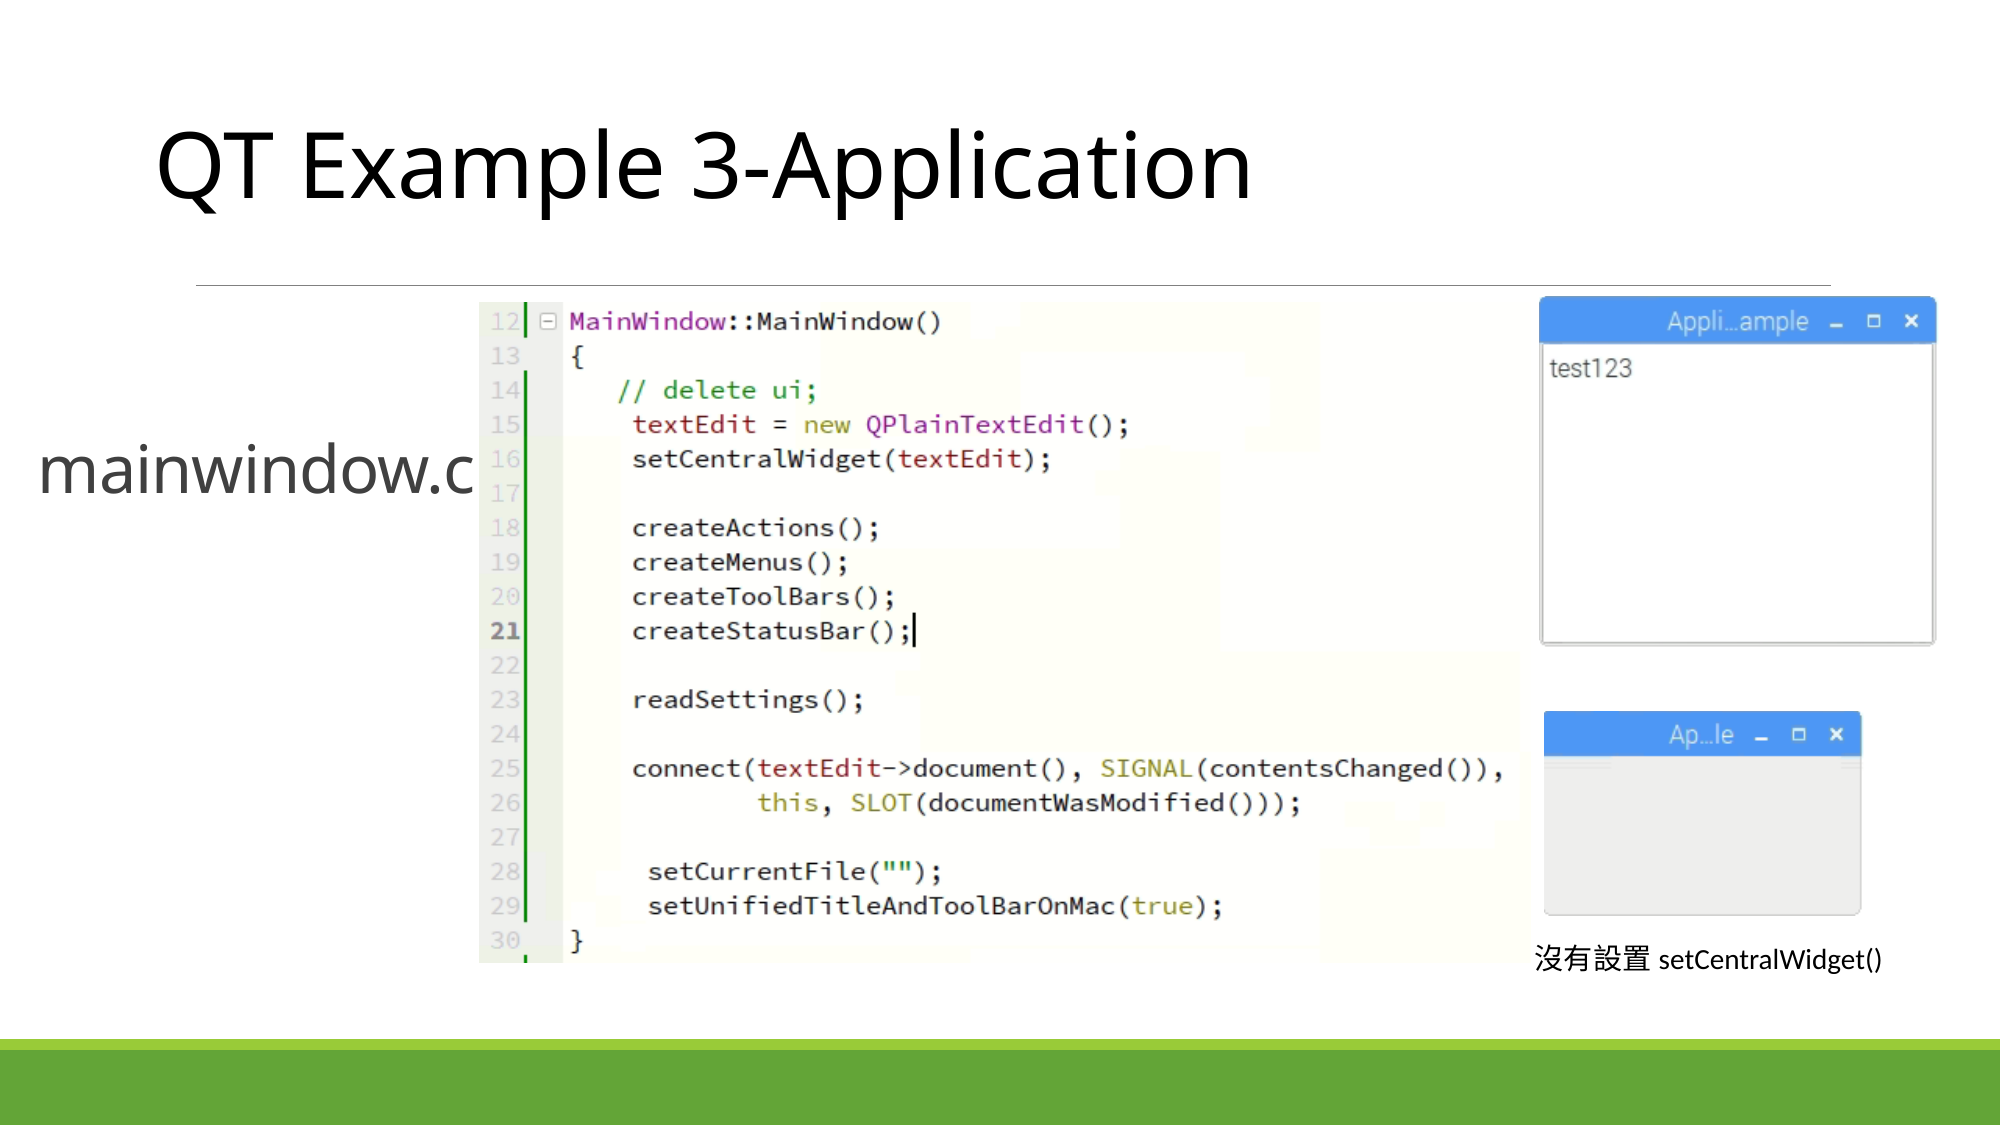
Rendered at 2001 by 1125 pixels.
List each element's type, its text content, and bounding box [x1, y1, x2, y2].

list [478, 302, 1532, 964]
text_box QT Example 3-Application [139, 59, 1865, 278]
picture [1538, 296, 1940, 651]
title mainwindow.cpp [22, 296, 1538, 515]
picture [1543, 710, 1865, 917]
text_box 沒有設置setCentralWidget() [1519, 933, 1959, 984]
